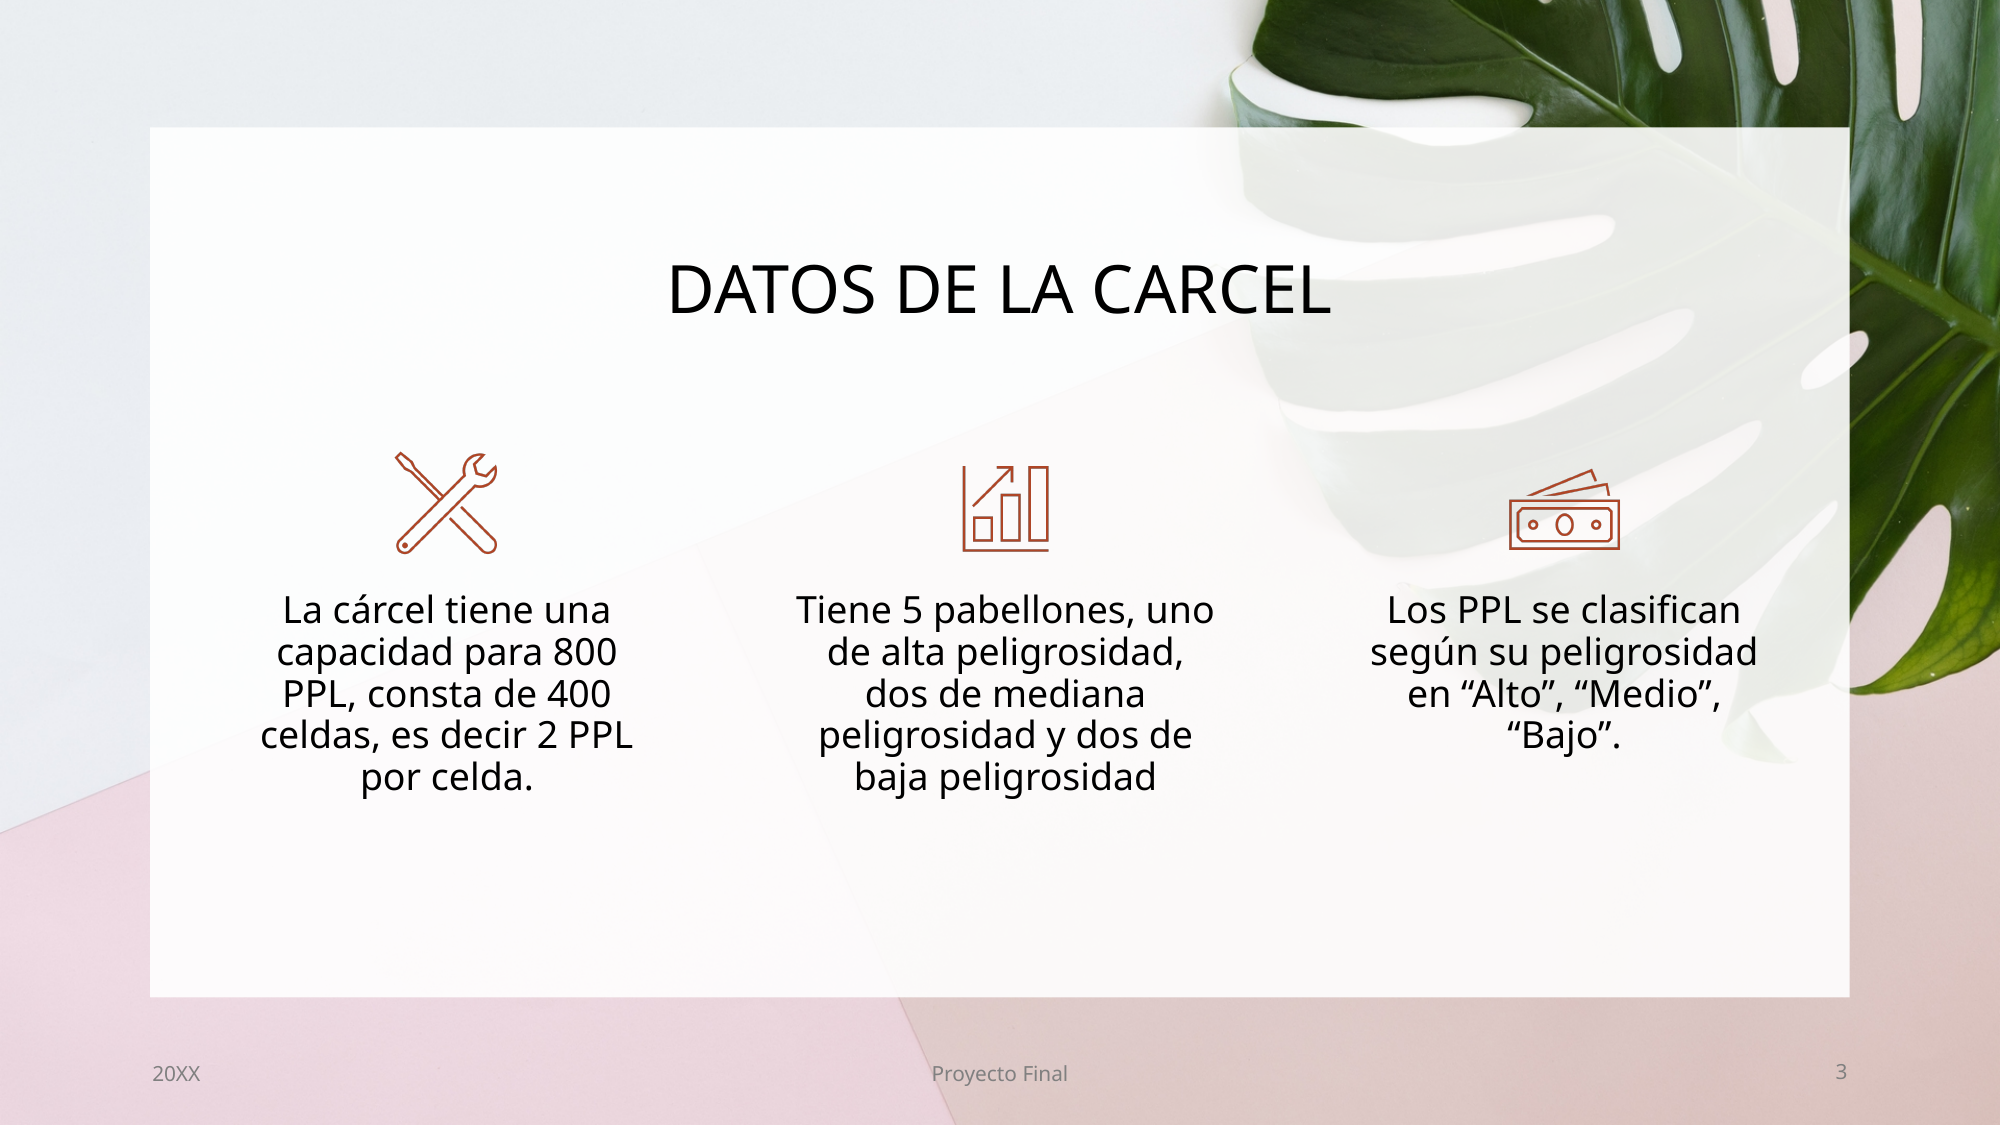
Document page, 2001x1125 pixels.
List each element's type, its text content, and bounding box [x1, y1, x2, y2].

list Tiene 5 pabellones, uno de alta peligrosidad, dos de mediana peligrosidad y dos de baja peligrosidad [780, 582, 1231, 958]
list Los PPL se clasifican según su peligrosidad en “Alto”, “Medio”, “Bajo”. [1339, 582, 1790, 958]
list La cárcel tiene una capacidad para 800 PPL, consta de 400 celdas, es decir 2 PPL por celda. [221, 582, 672, 958]
slide_number 3 [1412, 1042, 1863, 1103]
title DATOS DE LA CARCEL [174, 246, 1825, 339]
picture [0, 0, 2000, 1125]
slide_number 20XX [137, 1042, 588, 1103]
footer Proyecto Final [662, 1042, 1338, 1103]
